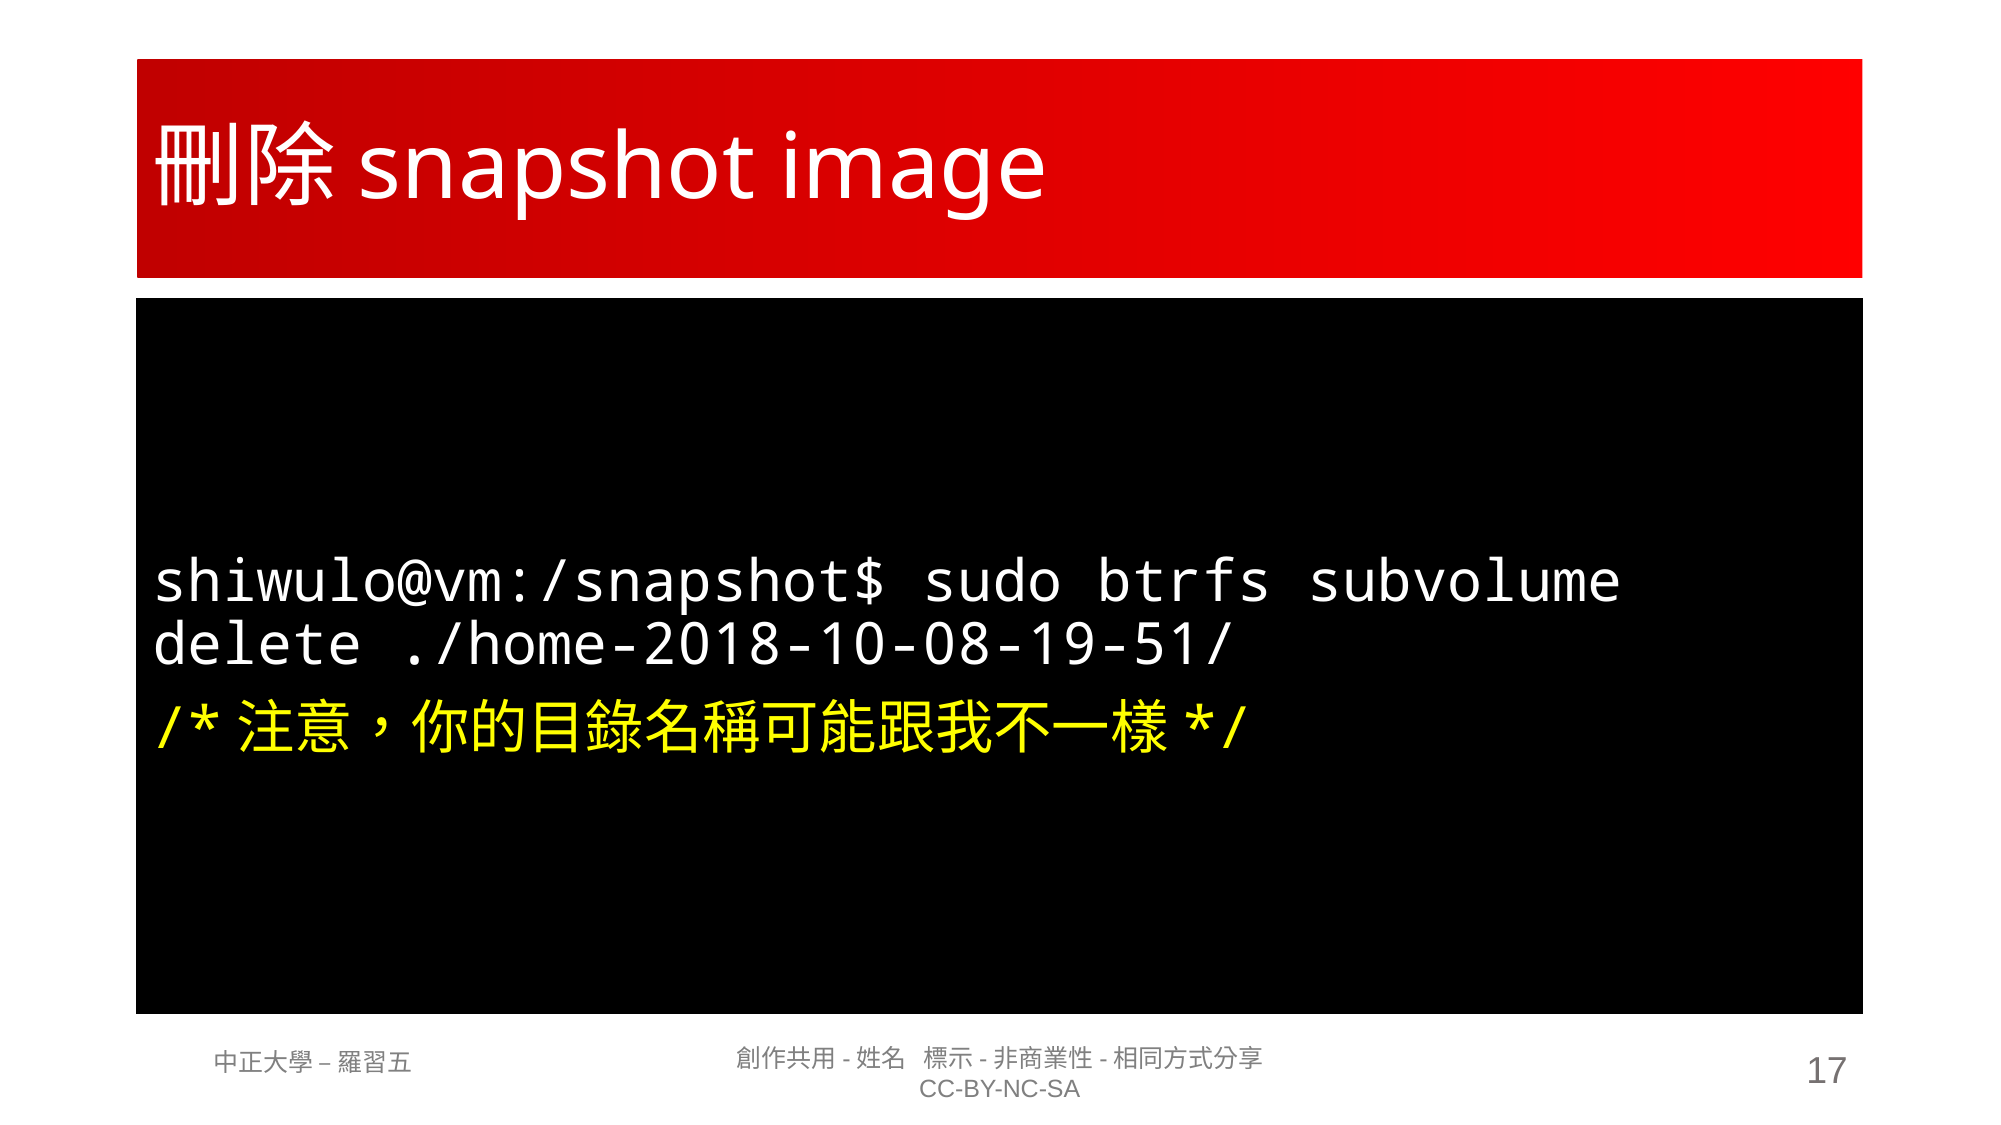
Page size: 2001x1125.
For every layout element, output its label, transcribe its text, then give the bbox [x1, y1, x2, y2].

title 刪除snapshot image [137, 59, 1863, 278]
list shiwulo@vm:/snapshot$ sudo btrfs subvolume delete ./home-2018-10-08-19-51/ /*注意，你的目錄名稱可能跟我不一樣*/ [136, 298, 1863, 1014]
